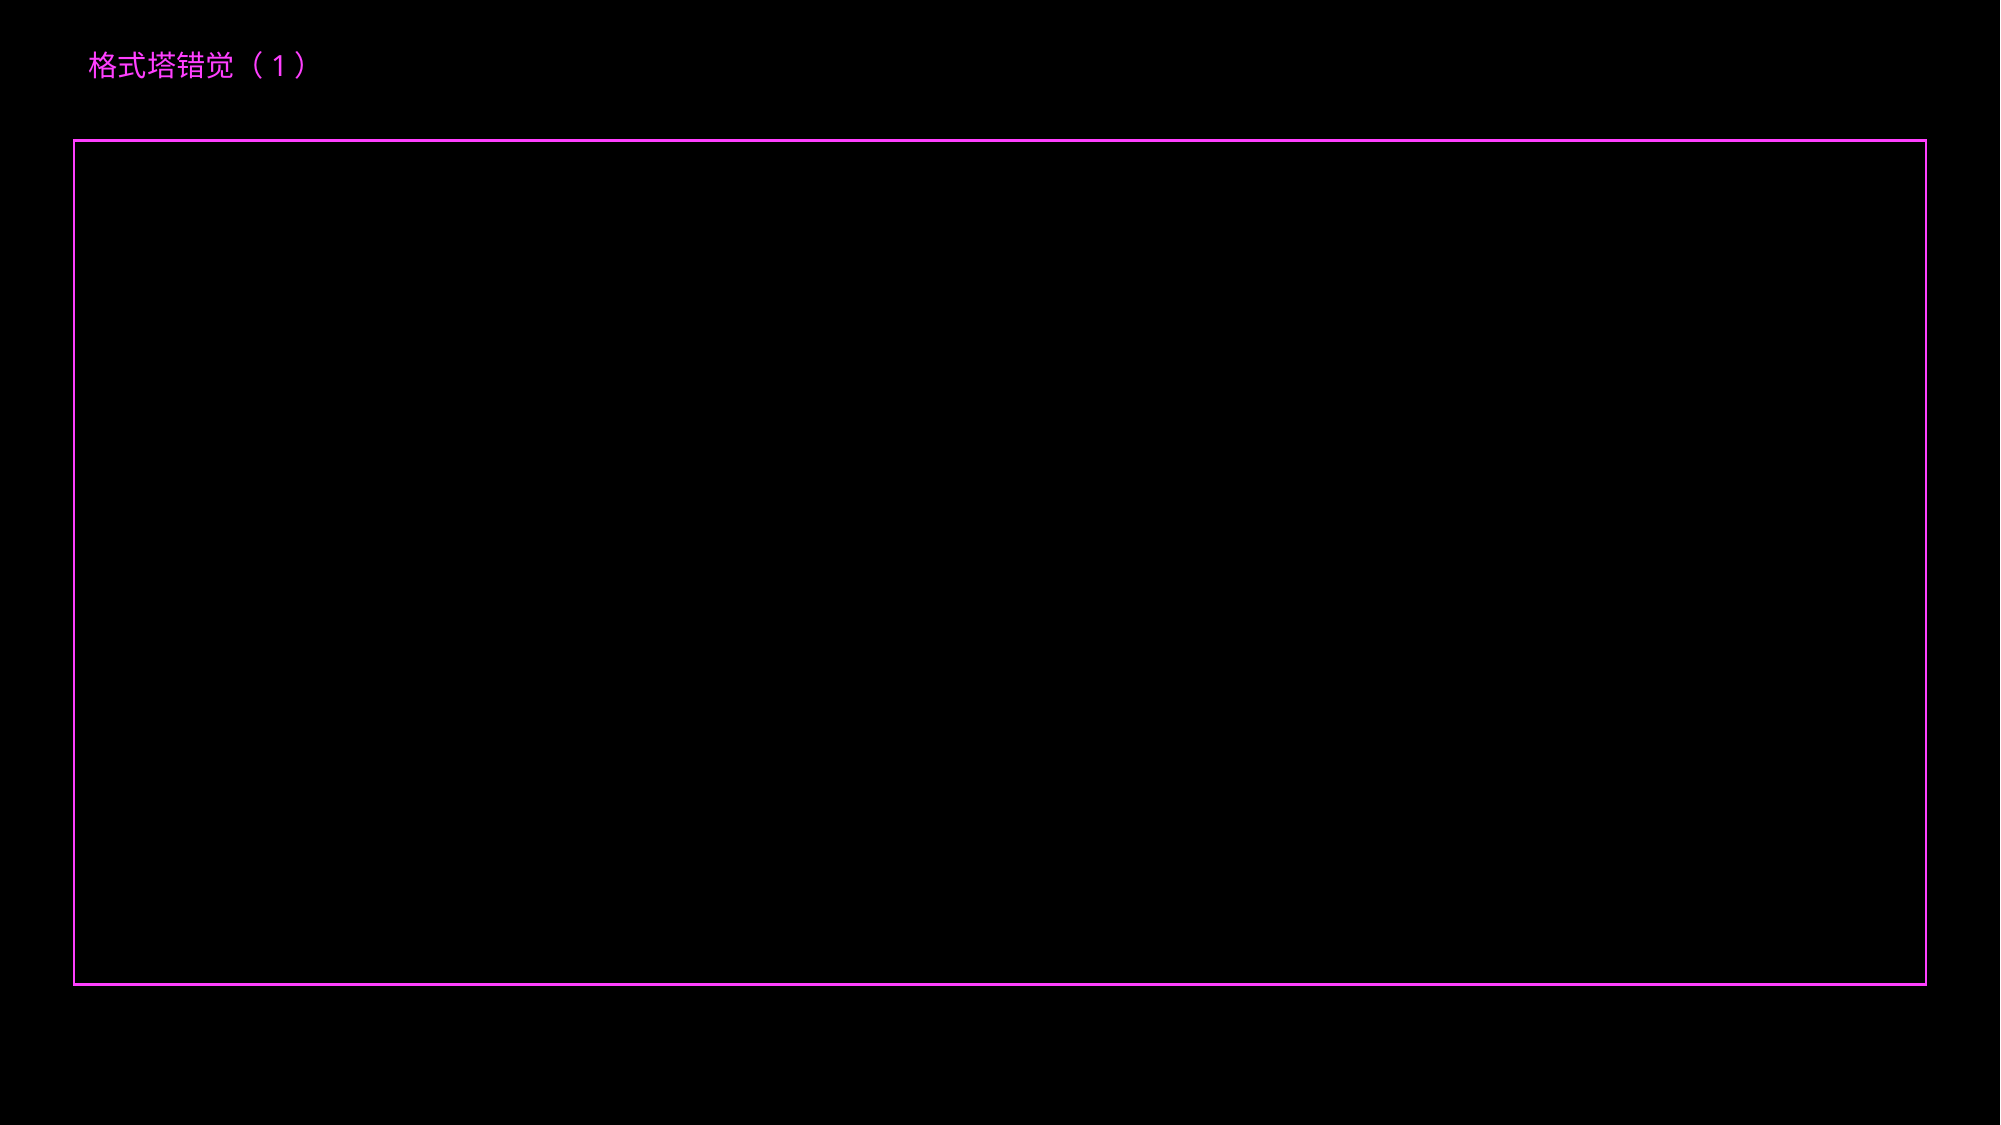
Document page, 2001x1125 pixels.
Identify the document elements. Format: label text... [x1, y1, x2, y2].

text_box [73, 139, 1927, 986]
text_box 格式塔错觉（1） [73, 40, 344, 91]
